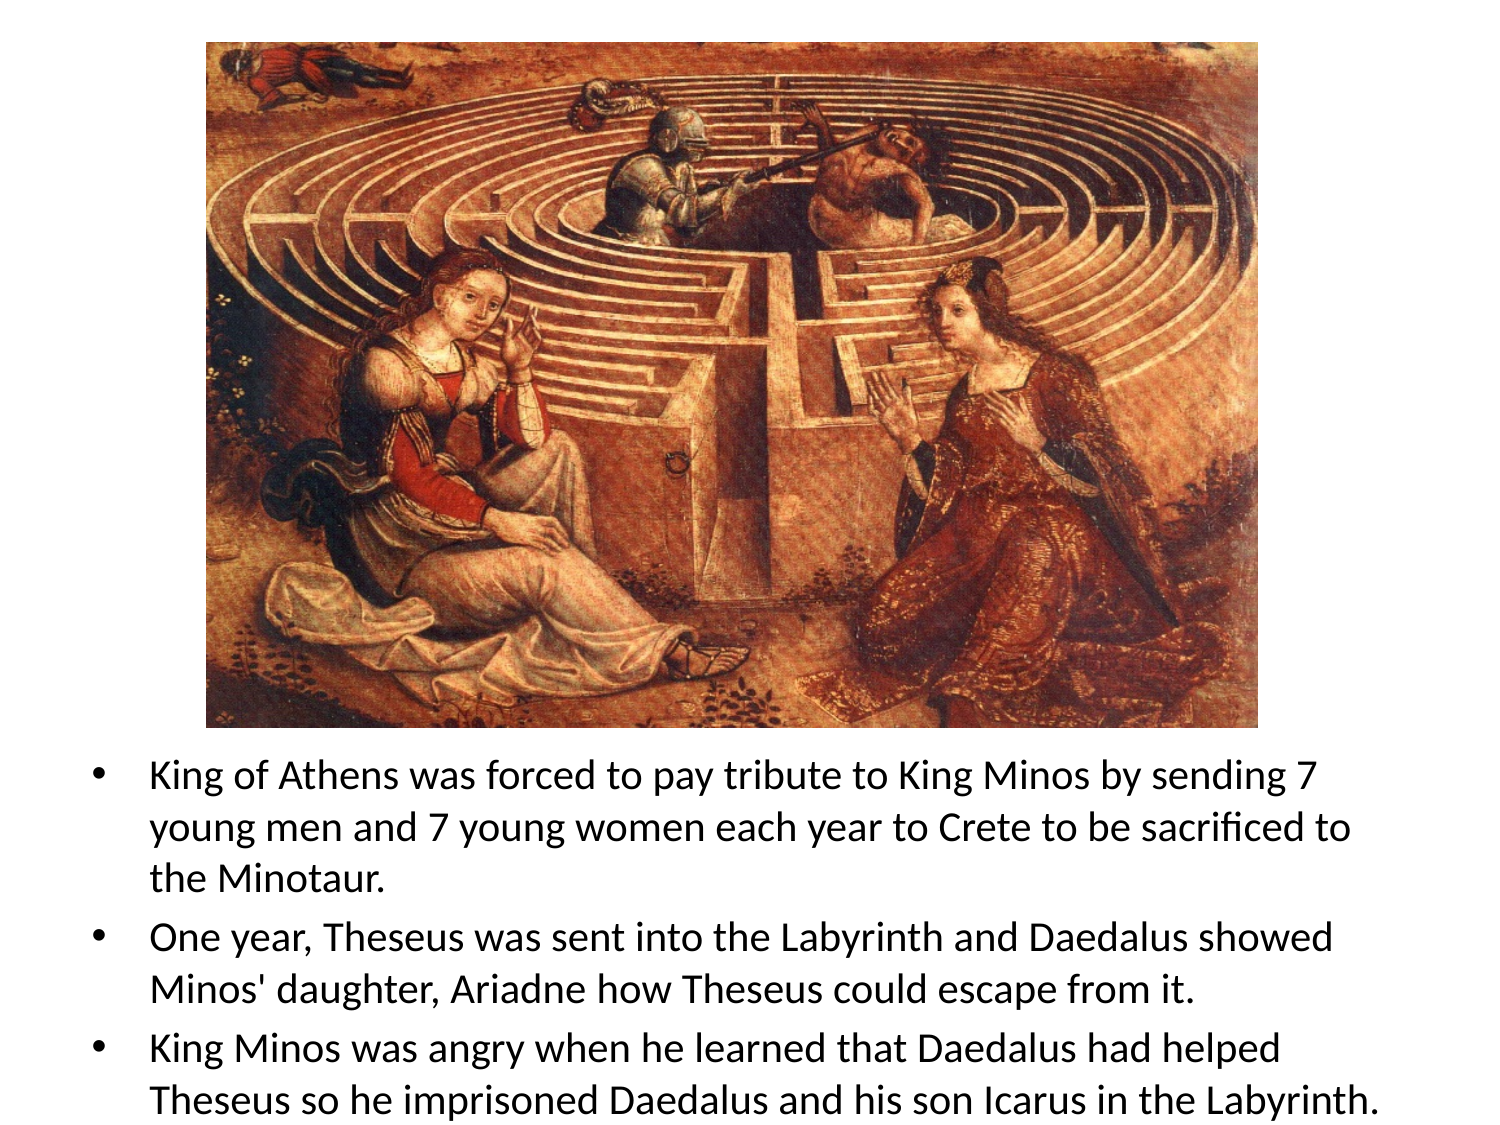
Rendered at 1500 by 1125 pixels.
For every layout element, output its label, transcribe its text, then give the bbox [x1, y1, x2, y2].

picture [206, 42, 1259, 729]
list King of Athens was forced to pay tribute to King Minos by sending 7 young men and 7 young women each year to Crete to be sacrificed to the Minotaur. One year, Theseus was sent into the Labyrinth and Daedalus showed Minos' daughter, Ariadne how Theseus could escape from it. King Minos was angry when he learned that Daedalus had helped Theseus so he imprisoned Daedalus and his son Icarus in the Labyrinth. [76, 739, 1425, 1125]
